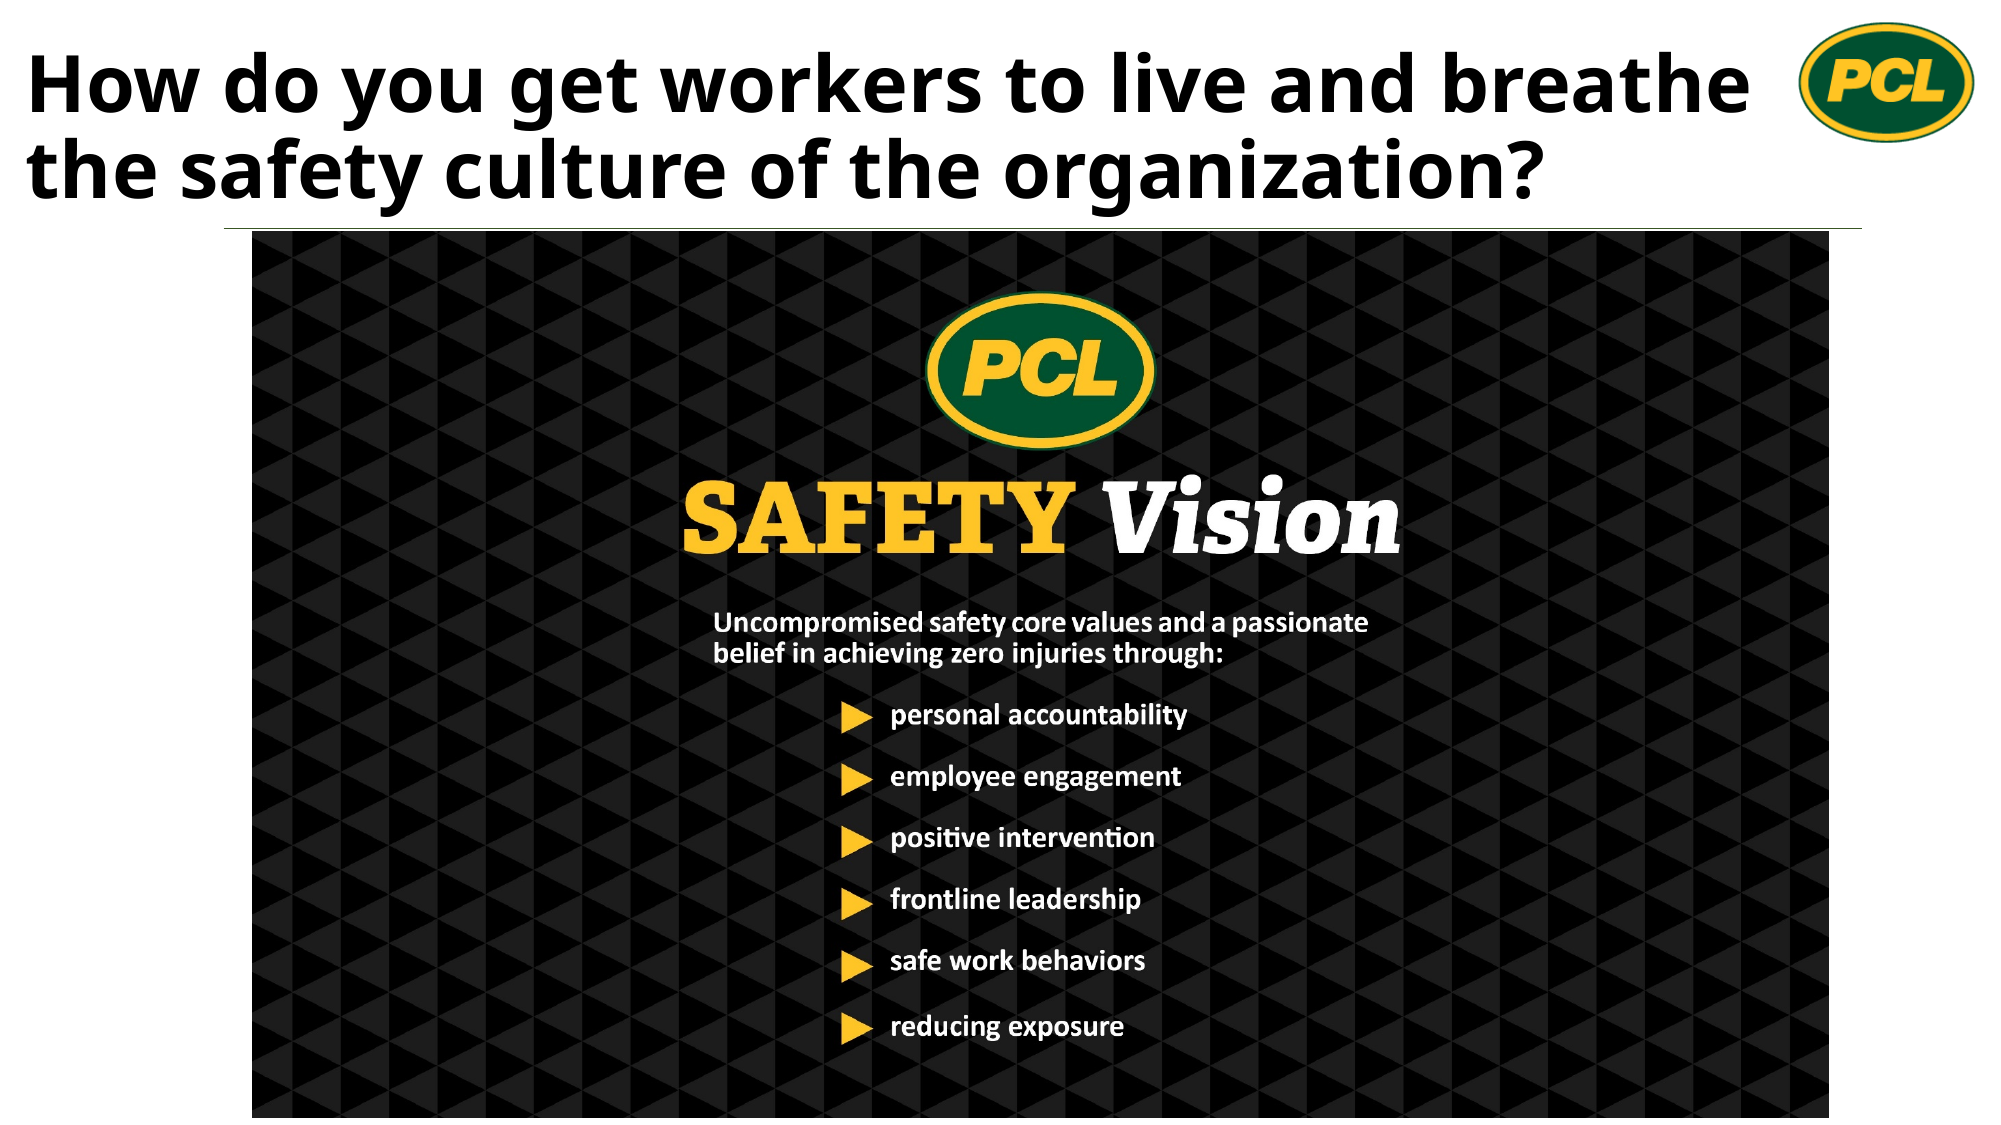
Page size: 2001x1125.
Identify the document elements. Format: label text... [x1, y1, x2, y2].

picture [1791, 11, 1986, 150]
picture [252, 231, 1829, 1118]
text_box How do you get workers to live and breathe the safety culture of the organization? [10, 21, 1896, 239]
